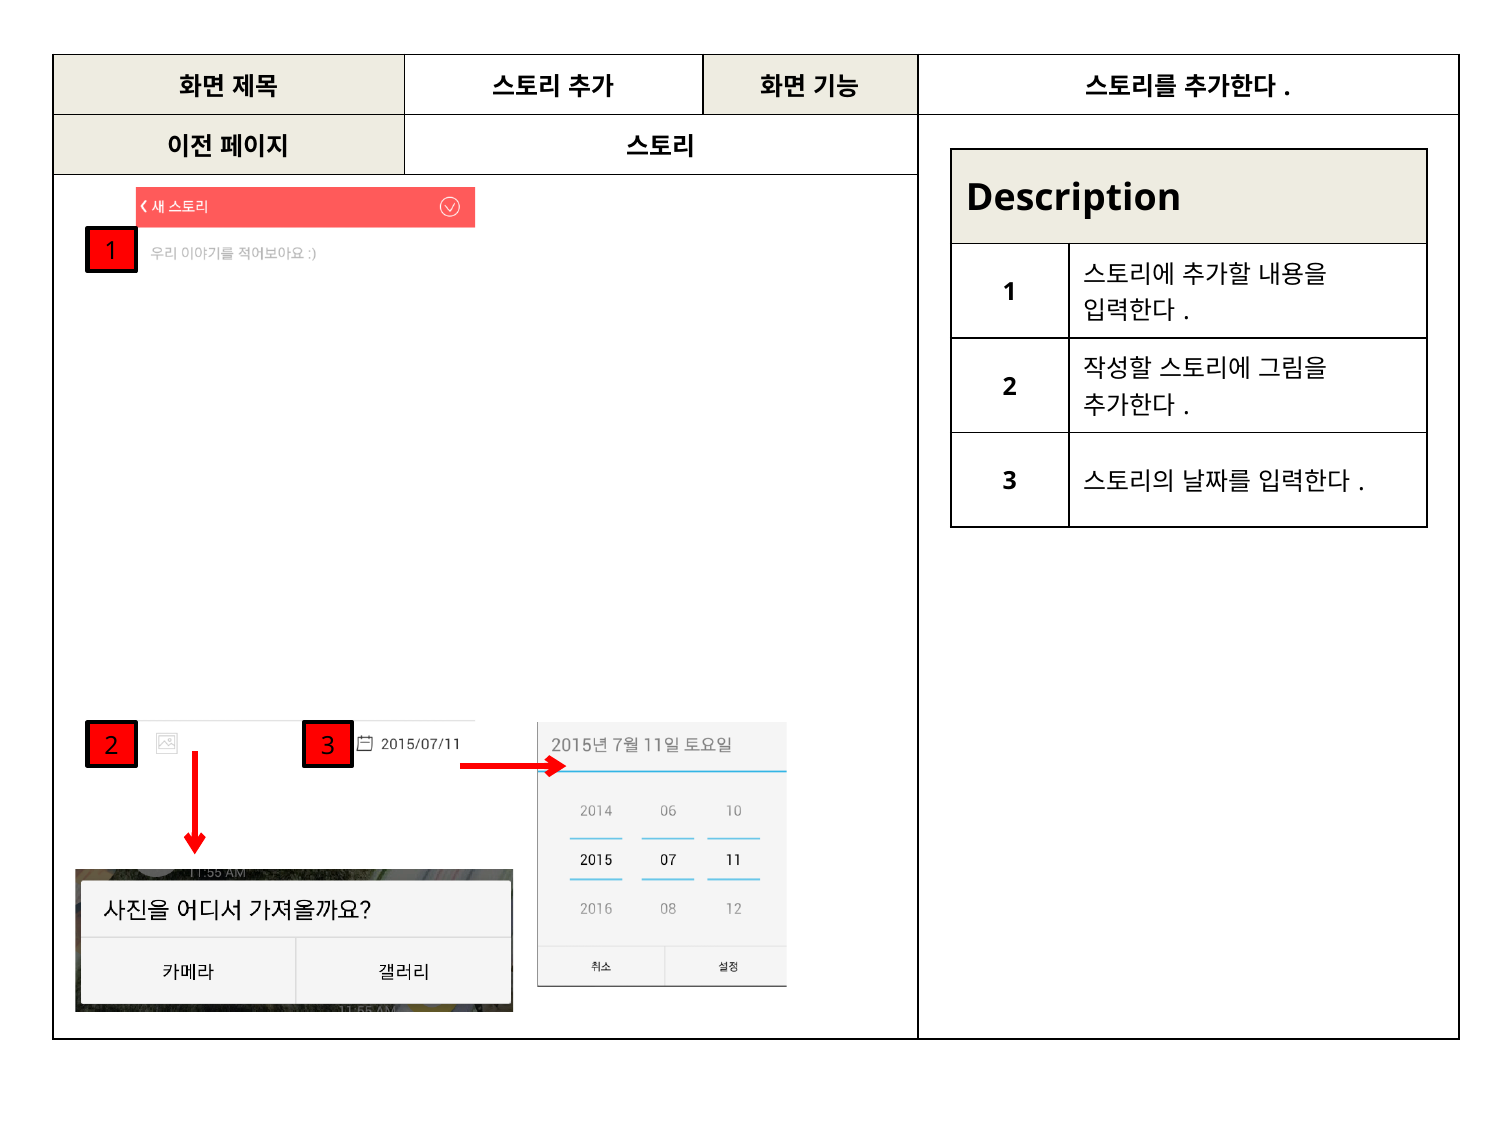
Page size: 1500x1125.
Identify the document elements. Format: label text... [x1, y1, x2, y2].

table_cell 2 [952, 339, 1068, 432]
table_cell 1 [952, 244, 1068, 337]
table_header 스토리를 추가한다. [919, 55, 1458, 114]
table_cell [54, 175, 917, 1038]
table_cell 작성할 스토리에 그림을 추가한다. [1070, 339, 1426, 432]
table_cell 3 [952, 433, 1068, 526]
table_header Description [952, 150, 1426, 243]
table_header 스토리 추가 [405, 55, 702, 114]
table_cell 스토리 [405, 115, 917, 174]
table_cell 스토리의 날짜를 입력한다. [1070, 433, 1426, 526]
table_cell 이전 페이지 [54, 115, 404, 174]
table_header 화면 기능 [704, 55, 917, 114]
picture [135, 186, 476, 767]
text_box 1 [85, 226, 130, 273]
picture [75, 869, 514, 1012]
table_cell 스토리에 추가할 내용을 입력한다. [1070, 244, 1426, 337]
table_cell [919, 115, 1458, 1038]
table_header 화면 제목 [54, 55, 404, 114]
text_box 2 [85, 720, 130, 768]
picture [537, 722, 787, 987]
